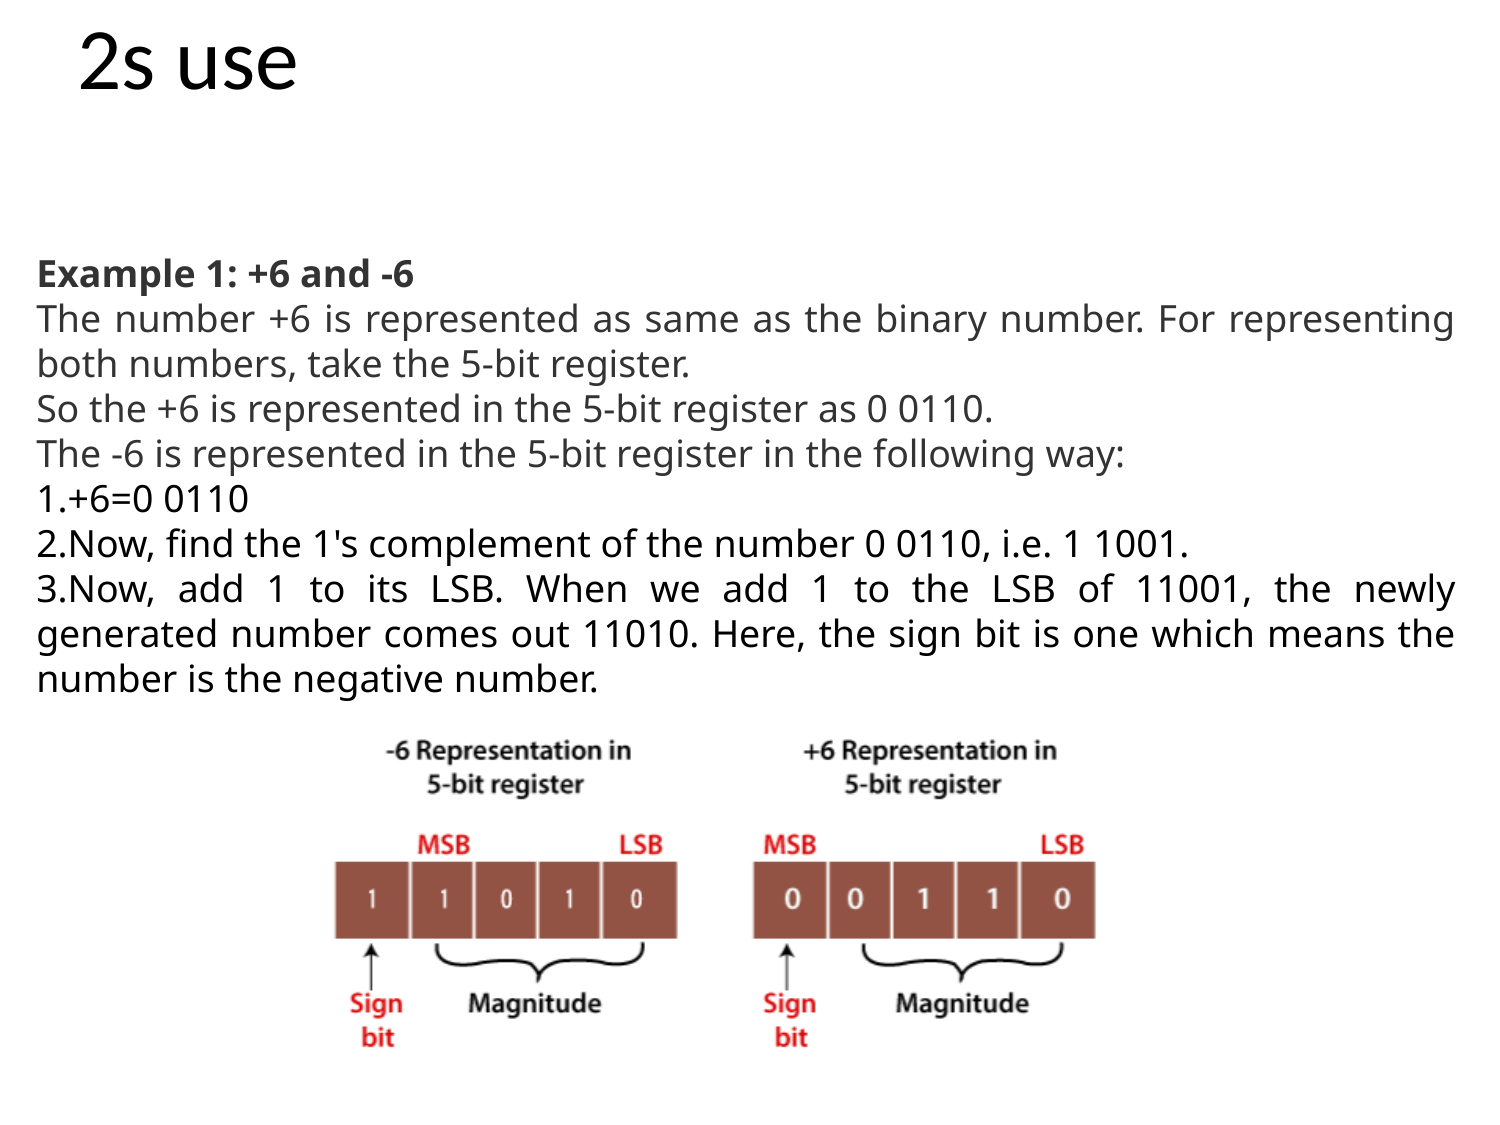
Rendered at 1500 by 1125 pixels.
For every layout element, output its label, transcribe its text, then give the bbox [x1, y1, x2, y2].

picture [324, 724, 1107, 1066]
title 2s use [77, 1, 1417, 190]
list Example 1: +6 and -6 The number +6 is represented as same as the binary number. For representing both numbers, take the 5-bit register. So the +6 is represented in the 5-bit register as 0 0110. The -6 is represented in the 5-bit register in the following way: +6=0 0110 Now, find the 1's complement of the number 0 0110, i.e. 1 1001. Now, add 1 to its LSB. When we add 1 to the LSB of 11001, the newly generated number comes out 11010. Here, the sign bit is one which means the number is the negative number. [36, 249, 1457, 888]
